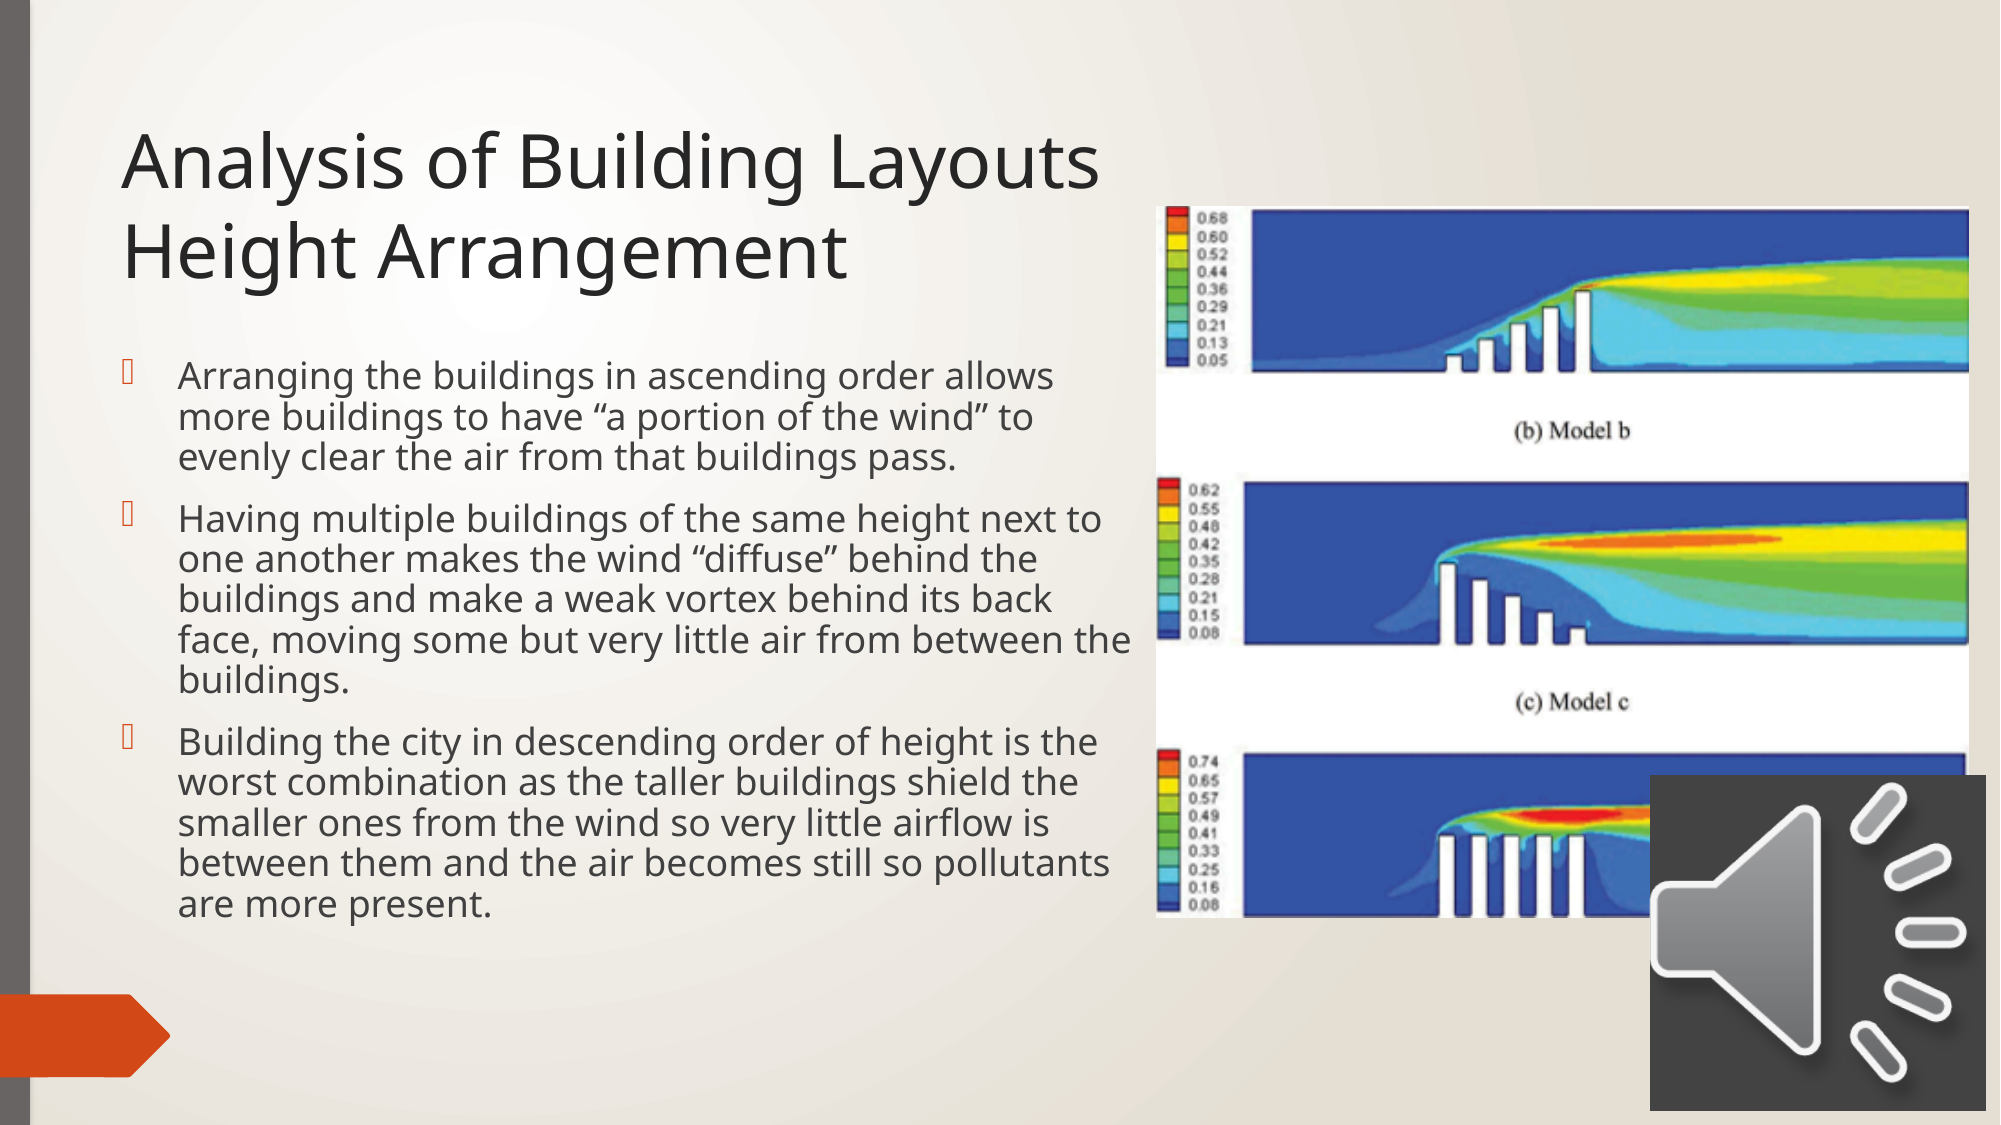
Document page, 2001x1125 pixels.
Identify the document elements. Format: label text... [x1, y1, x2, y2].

text_box [0, 1079, 31, 1125]
text_box [31, 0, 2000, 1125]
text_box [0, 0, 31, 992]
title Analysis of Building Layouts Height Arrangement [106, 105, 1185, 313]
text_box [0, 992, 172, 1079]
list Arranging the buildings in ascending order allows more buildings to have “a portion of the wind” to evenly clear the air from that buildings pass. Having multiple buildings of the same height next to one another makes the wind “diffuse” behind the buildings and make a weak vortex behind its back face, moving some but very little air from between the buildings. Building the city in descending order of height is the worst combination as the taller buildings shield the smaller ones from the wind so very little airflow is between them and the air becomes still so pollutants are more present. [106, 350, 1157, 967]
picture [1155, 206, 1987, 1112]
